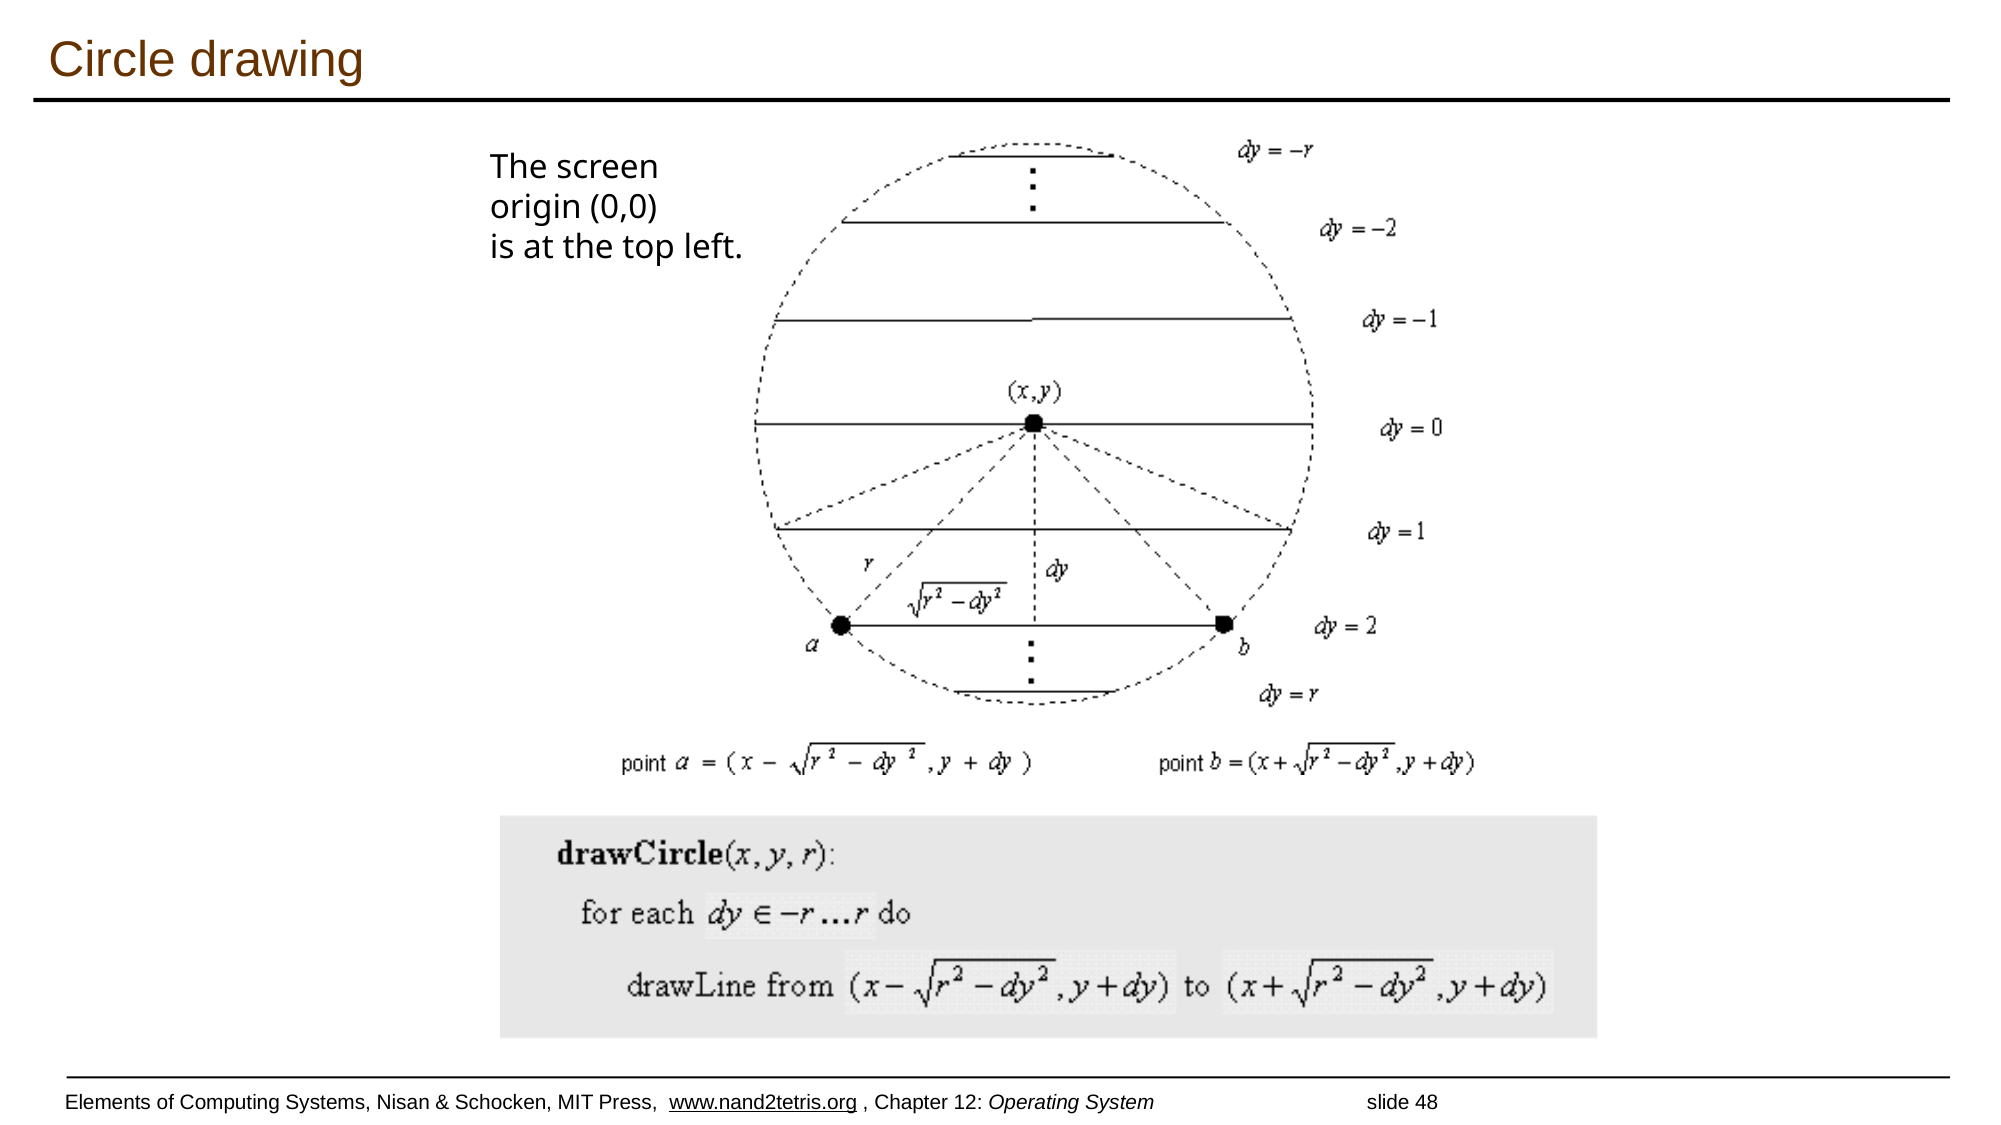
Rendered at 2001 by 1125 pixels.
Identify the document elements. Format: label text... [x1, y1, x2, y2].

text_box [474, 124, 1497, 776]
title Circle drawing [33, 12, 1950, 100]
picture [499, 812, 1601, 1043]
